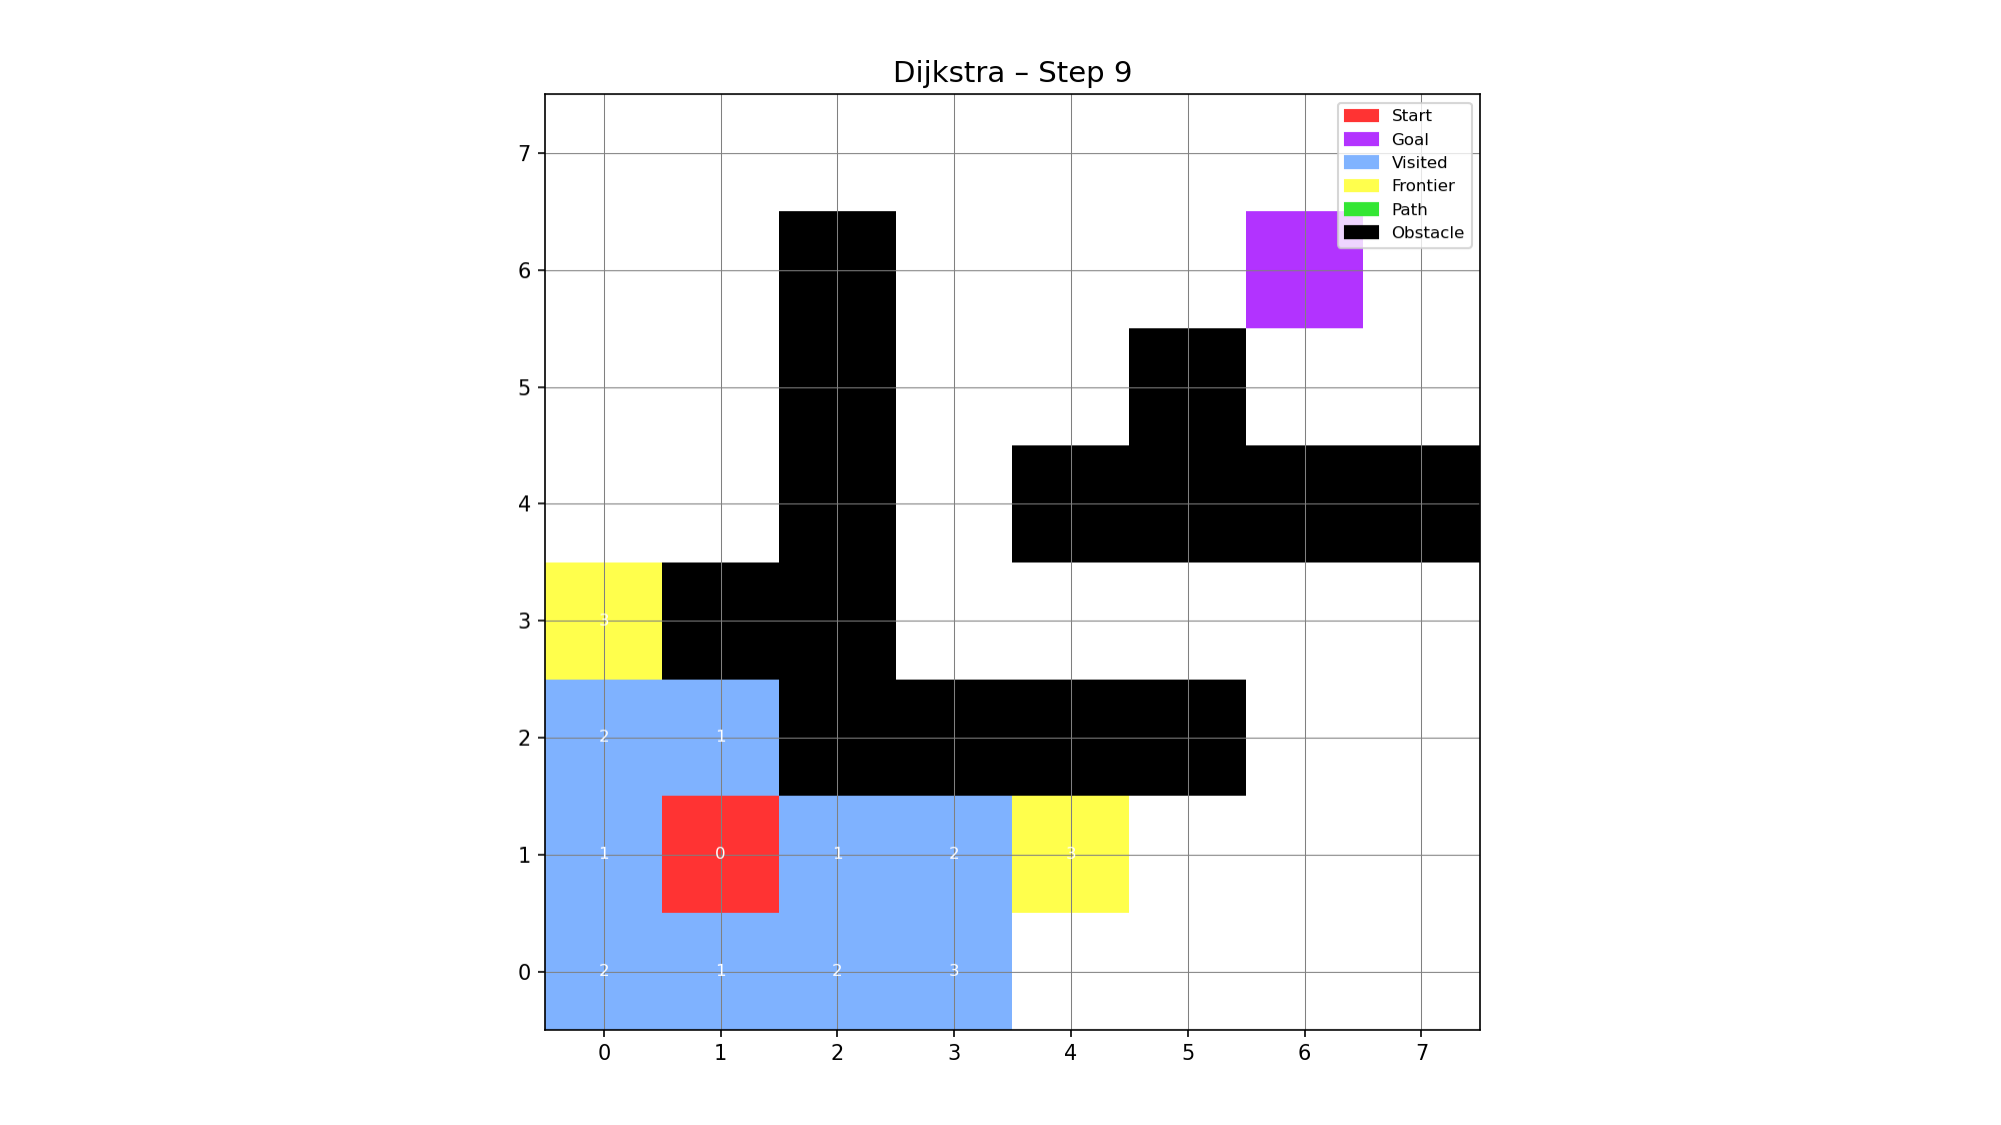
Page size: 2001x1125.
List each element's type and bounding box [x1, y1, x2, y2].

picture [474, 37, 1526, 1088]
